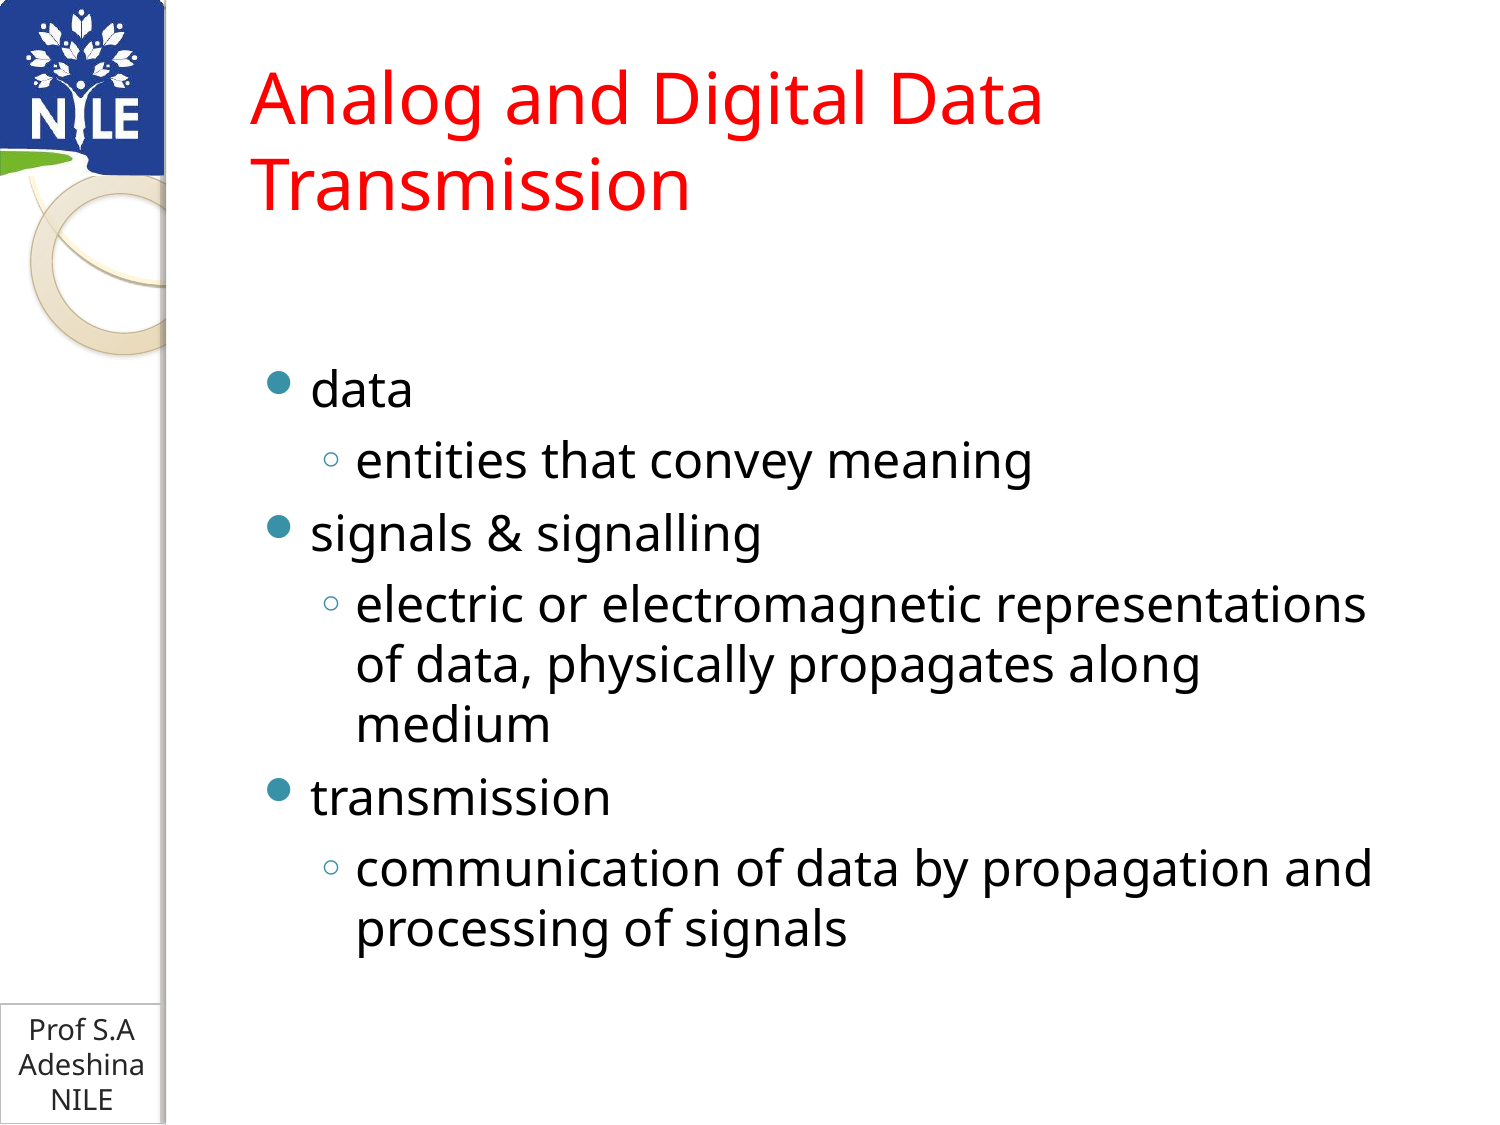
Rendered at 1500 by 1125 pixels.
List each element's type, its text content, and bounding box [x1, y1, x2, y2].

title Analog and Digital Data Transmission [235, 45, 1466, 233]
picture [0, 0, 164, 176]
list data entities that convey meaning signals & signalling electric or electromagnetic representations of data, physically propagates along medium transmission communication of data by propagation and processing of signals [235, 349, 1426, 1081]
text_box Prof S.A Adeshina NILE [0, 1003, 164, 1124]
